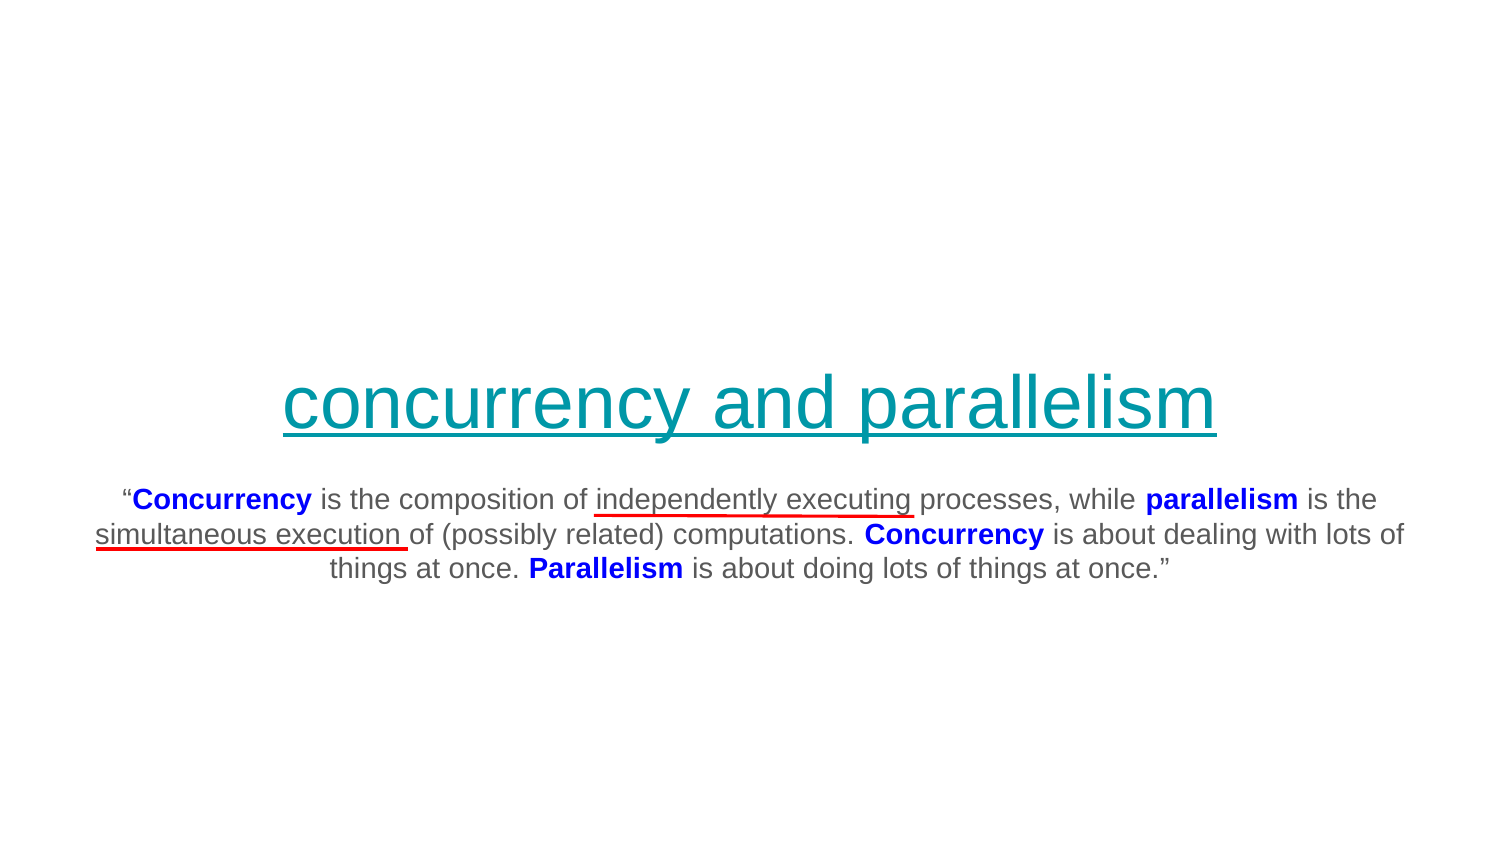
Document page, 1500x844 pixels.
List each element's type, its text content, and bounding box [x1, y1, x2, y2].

subtitle “Concurrency is the composition of independently executing processes, while parallelism is the simultaneous execution of (possibly related) computations. Concurrency is about dealing with lots of things at once. Parallelism is about doing lots of things at once.” [51, 464, 1449, 595]
title concurrency and parallelism [51, 122, 1449, 459]
